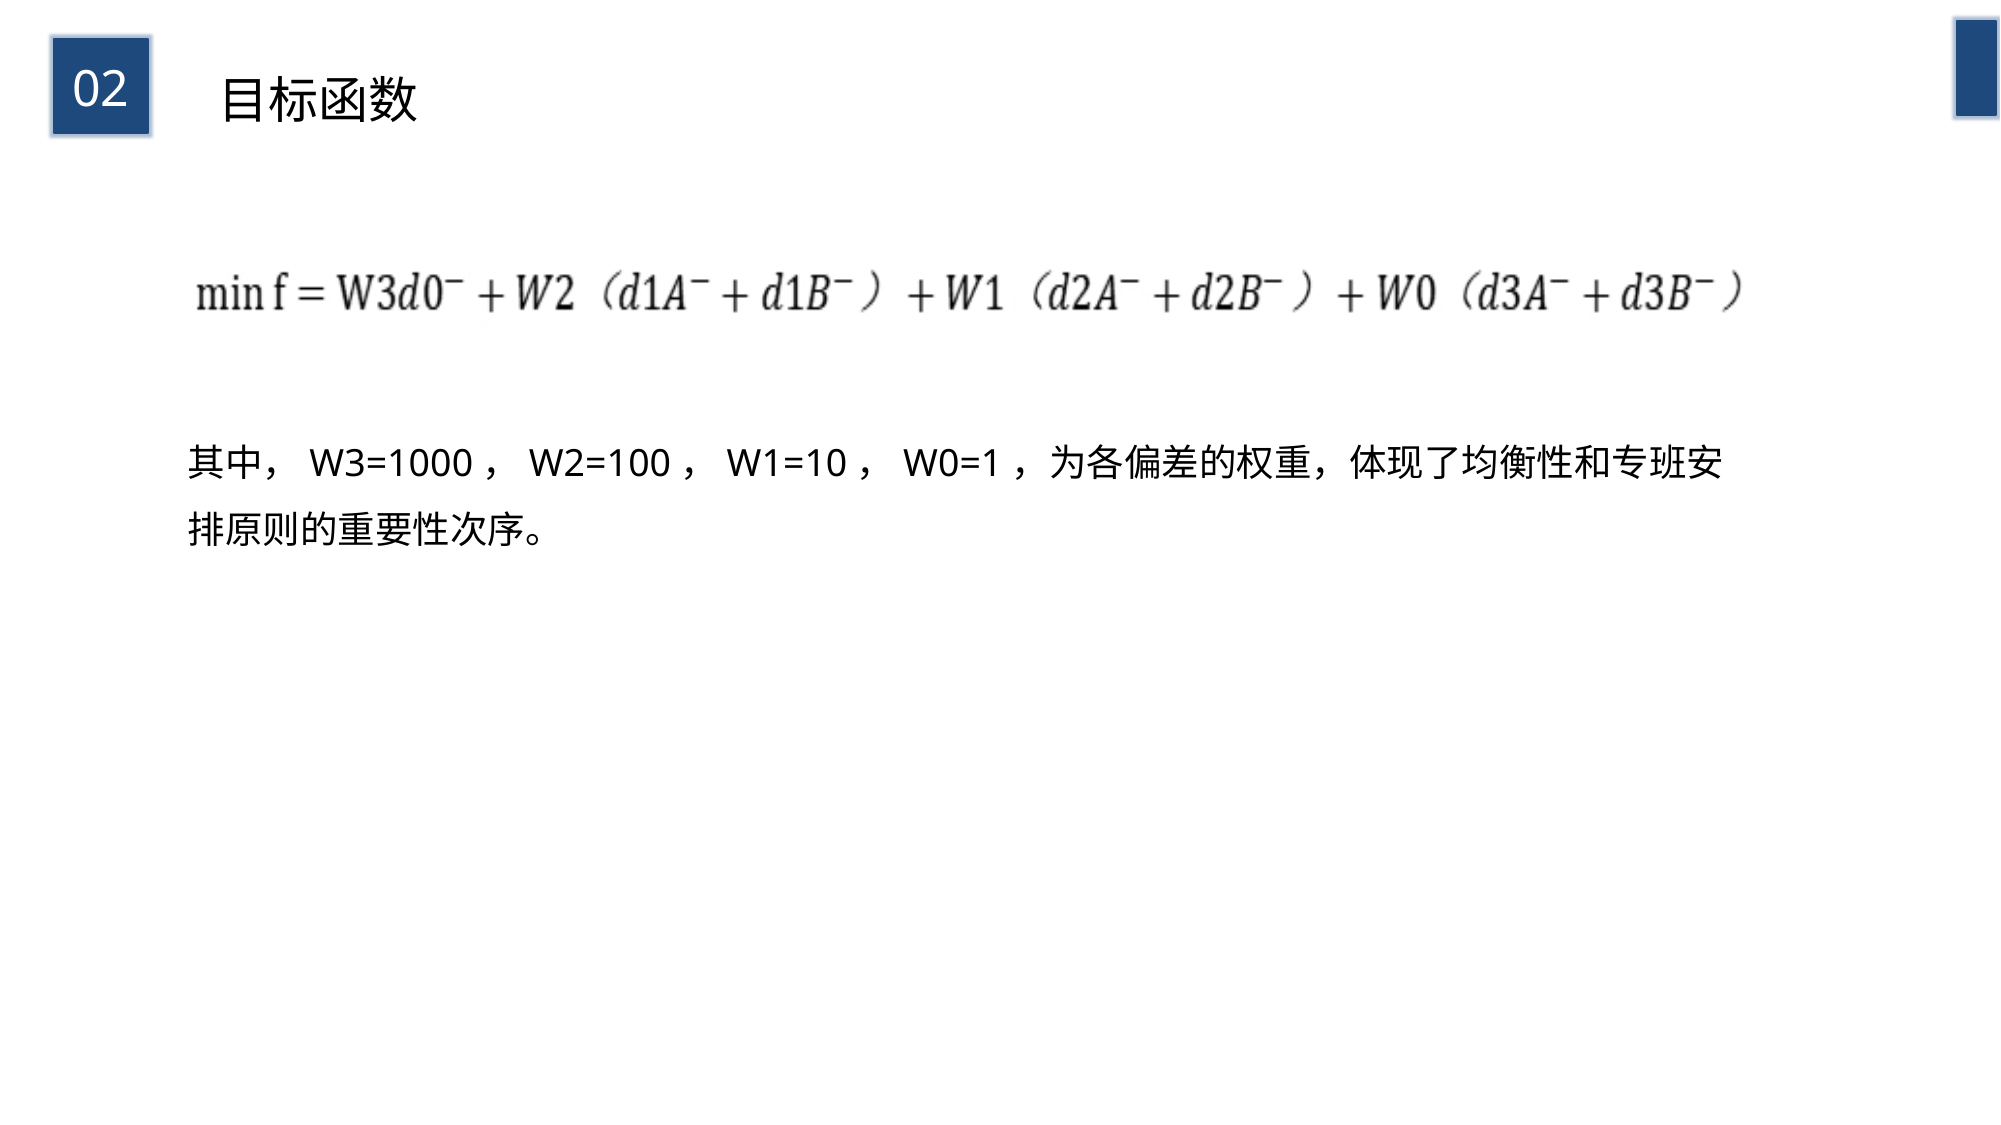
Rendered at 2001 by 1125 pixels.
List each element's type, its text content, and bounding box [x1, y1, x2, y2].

text_box 其中，W3=1000，W2=100，W1=10，W0=1，为各偏差的权重，体现了均衡性和专班安排原则的重要性次序。 [173, 408, 1767, 559]
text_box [45, 20, 1997, 137]
picture [196, 231, 1756, 346]
